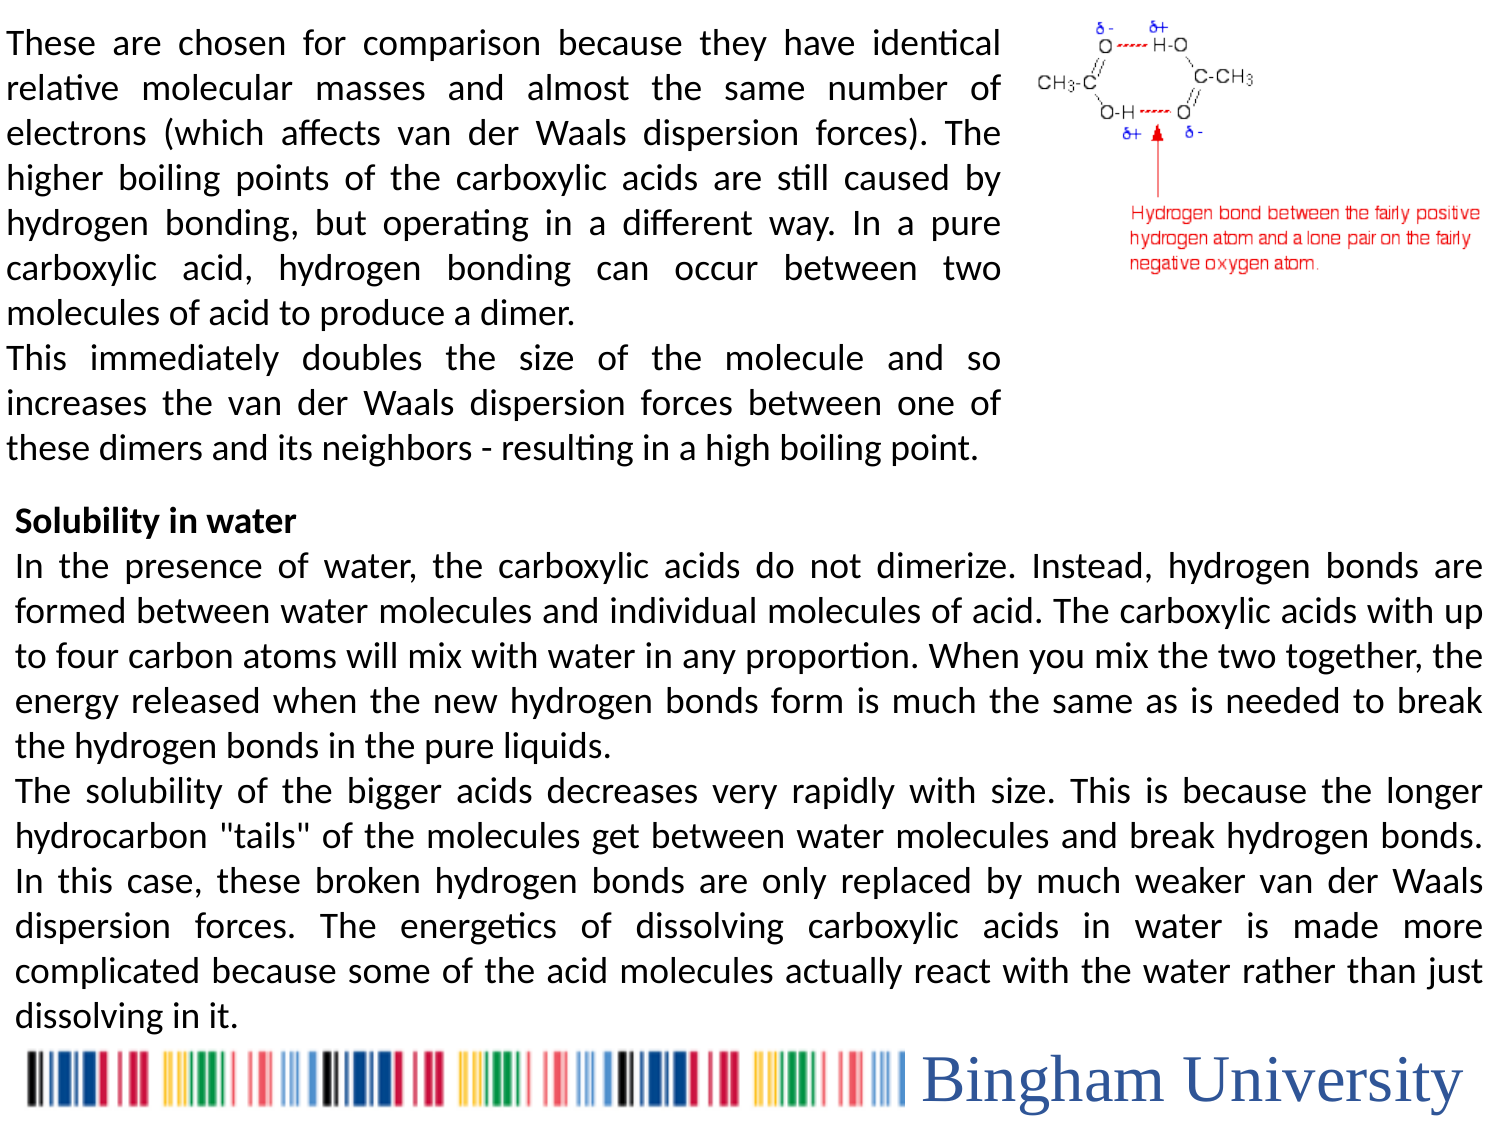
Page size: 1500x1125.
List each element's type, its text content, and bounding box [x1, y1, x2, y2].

text_box These are chosen for comparison because they have identical relative molecular masses and almost the same number of electrons (which affects van der Waals dispersion forces). The higher boiling points of the carboxylic acids are still caused by hydrogen bonding, but operating in a different way. In a pure carboxylic acid, hydrogen bonding can occur between two molecules of acid to produce a dimer. This immediately doubles the size of the molecule and so increases the van der Waals dispersion forces between one of these dimers and its neighbors - resulting in a high boiling point. [0, 10, 1018, 443]
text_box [17, 1027, 1483, 1125]
picture [1037, 19, 1483, 281]
text_box Solubility in water In the presence of water, the carboxylic acids do not dimerize. Instead, hydrogen bonds are formed between water molecules and individual molecules of acid. The carboxylic acids with up to four carbon atoms will mix with water in any proportion. When you mix the two together, the energy released when the new hydrogen bonds form is much the same as is needed to break the hydrogen bonds in the pure liquids. The solubility of the bigger acids decreases very rapidly with size. This is because the longer hydrocarbon "tails" of the molecules get between water molecules and break hydrogen bonds. In this case, these broken hydrogen bonds are only replaced by much weaker van der Waals dispersion forces. The energetics of dissolving carboxylic acids in water is made more complicated because some of the acid molecules actually react with the water rather than just dissolving in it. [0, 443, 1500, 1044]
